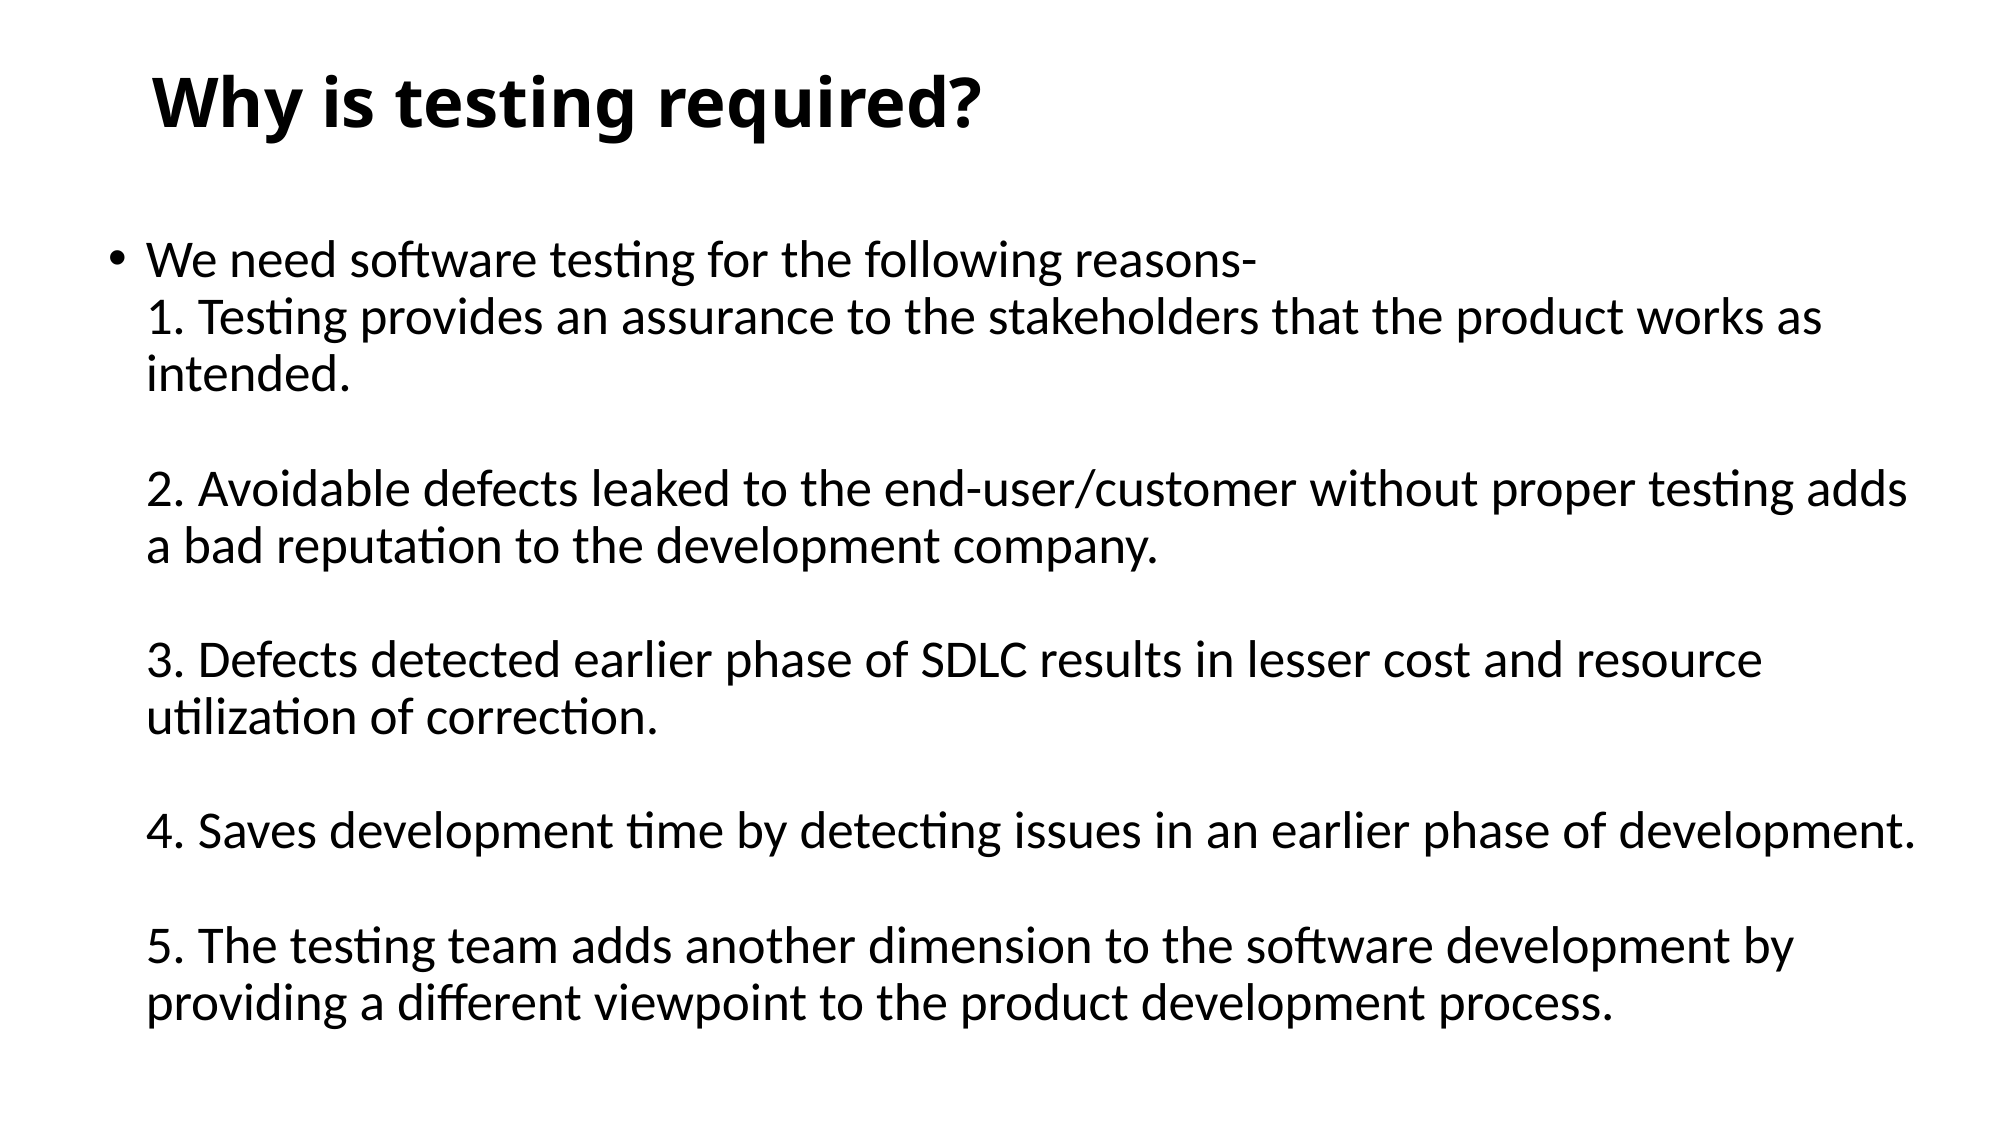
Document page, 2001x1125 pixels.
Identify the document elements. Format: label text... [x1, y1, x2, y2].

title Why is testing required? [137, 59, 1863, 150]
list We need software testing for the following reasons- 1. Testing provides an assurance to the stakeholders that the product works as intended. 2. Avoidable defects leaked to the end-user/customer without proper testing adds a bad reputation to the development company. 3. Defects detected earlier phase of SDLC results in lesser cost and resource utilization of correction. 4. Saves development time by detecting issues in an earlier phase of development. 5. The testing team adds another dimension to the software development by providing a different viewpoint to the product development process. [93, 224, 1943, 1125]
